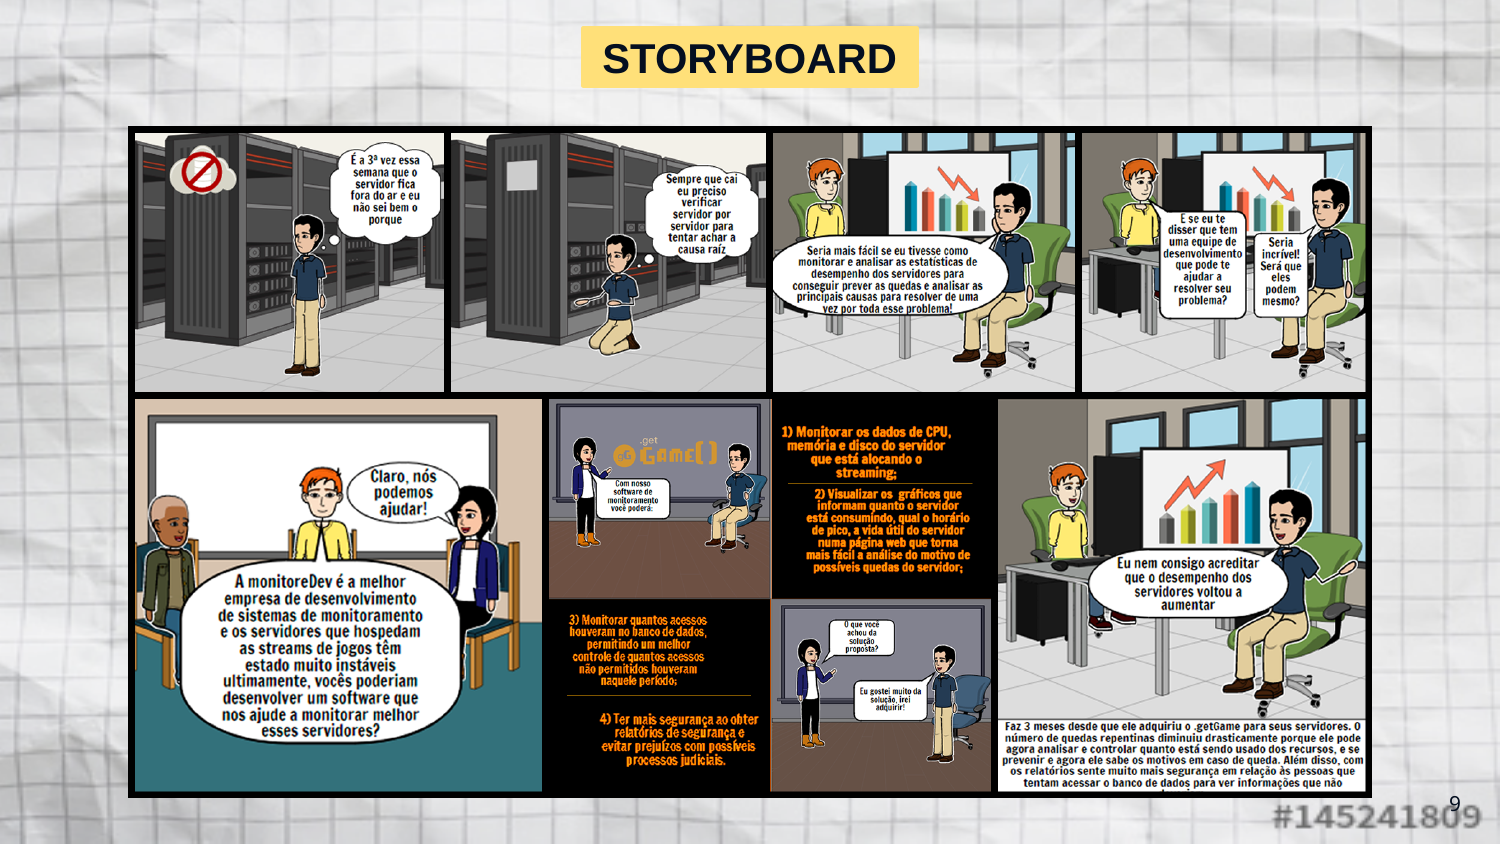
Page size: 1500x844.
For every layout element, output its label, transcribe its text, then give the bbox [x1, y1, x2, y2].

picture [127, 126, 1373, 799]
text_box STORYBOARD [581, 26, 919, 88]
slide_number 9 [1421, 776, 1461, 820]
